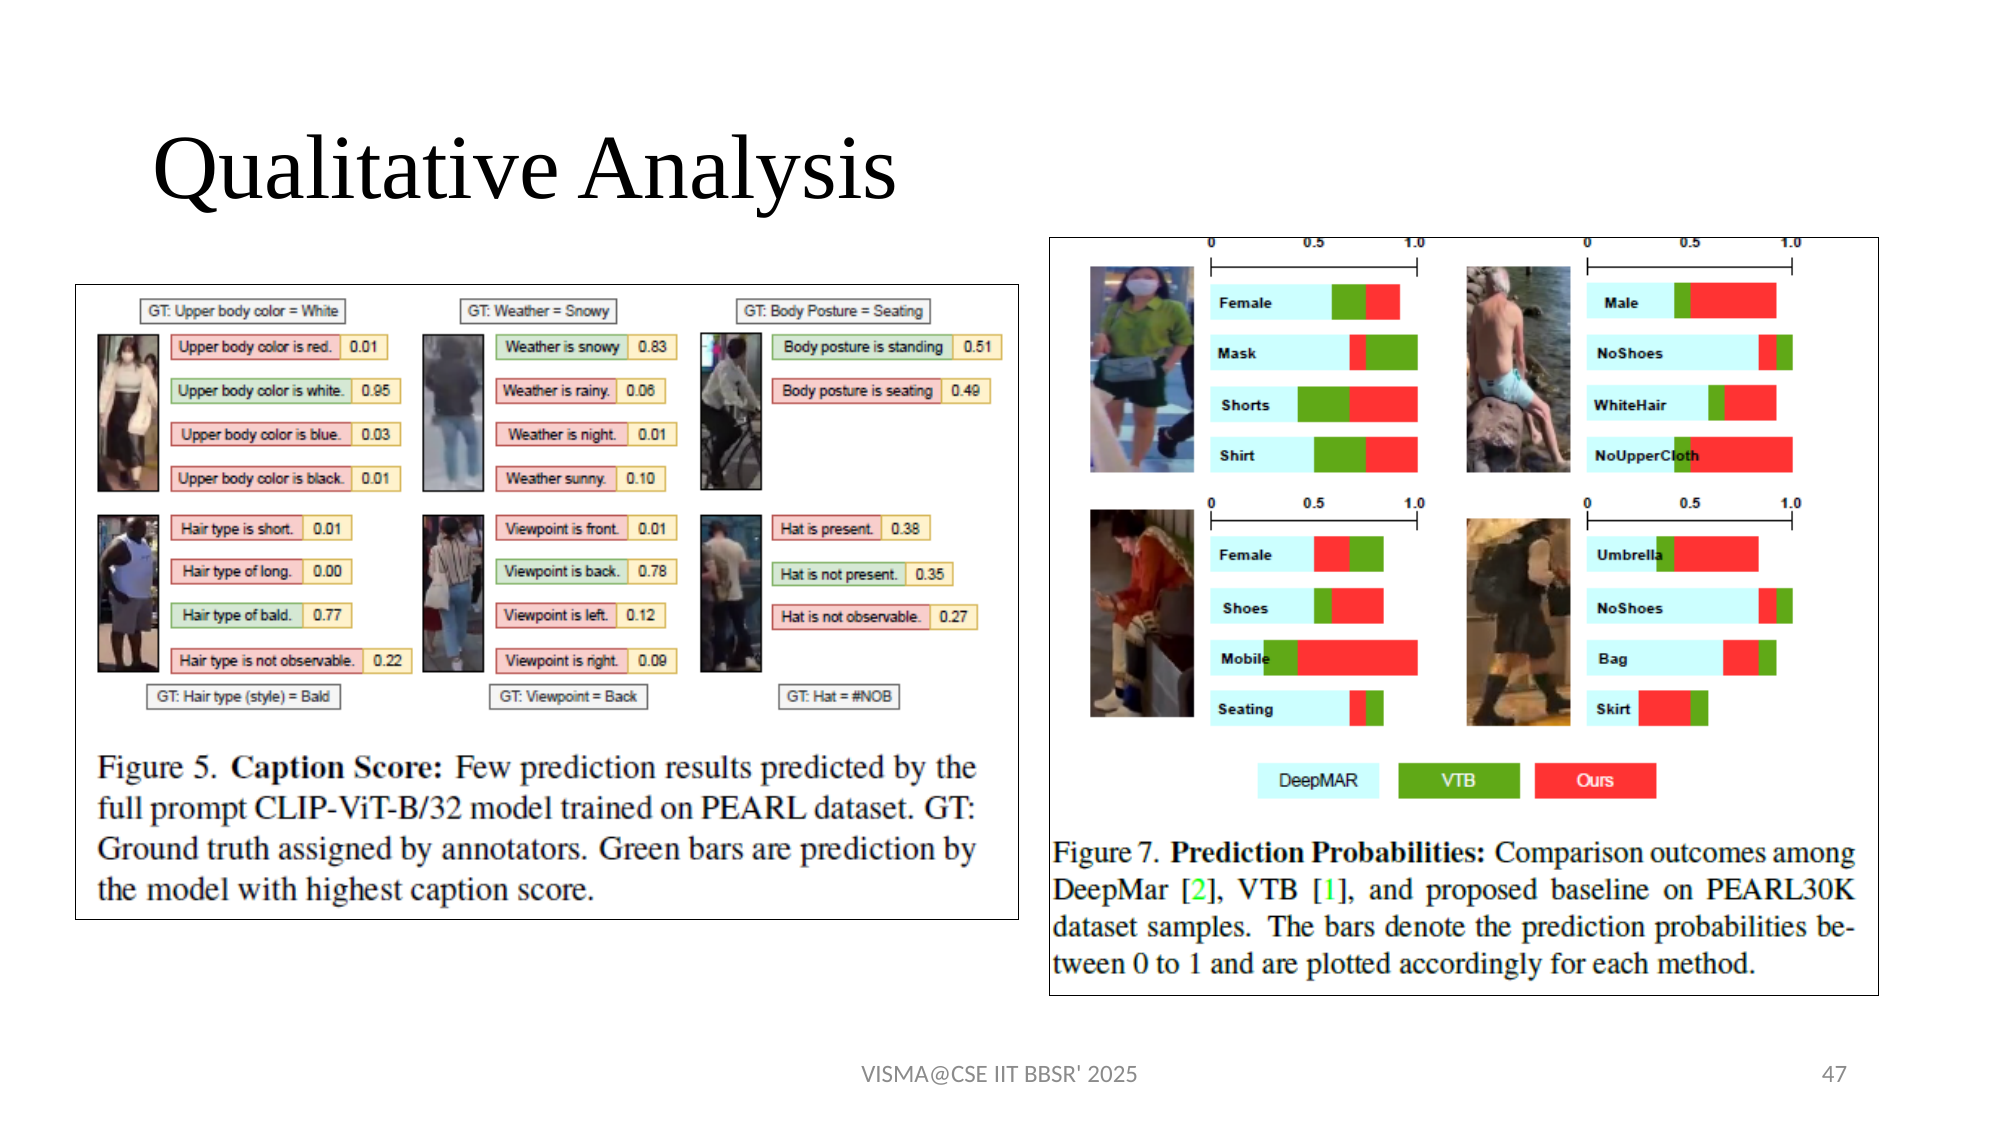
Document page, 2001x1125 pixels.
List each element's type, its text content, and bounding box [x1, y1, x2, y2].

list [75, 284, 1019, 920]
slide_number 47 [1412, 1042, 1863, 1103]
footer VISMA@CSE IIT BBSR' 2025 [662, 1042, 1338, 1103]
picture [1049, 237, 1879, 996]
title Qualitative Analysis [137, 59, 1863, 278]
